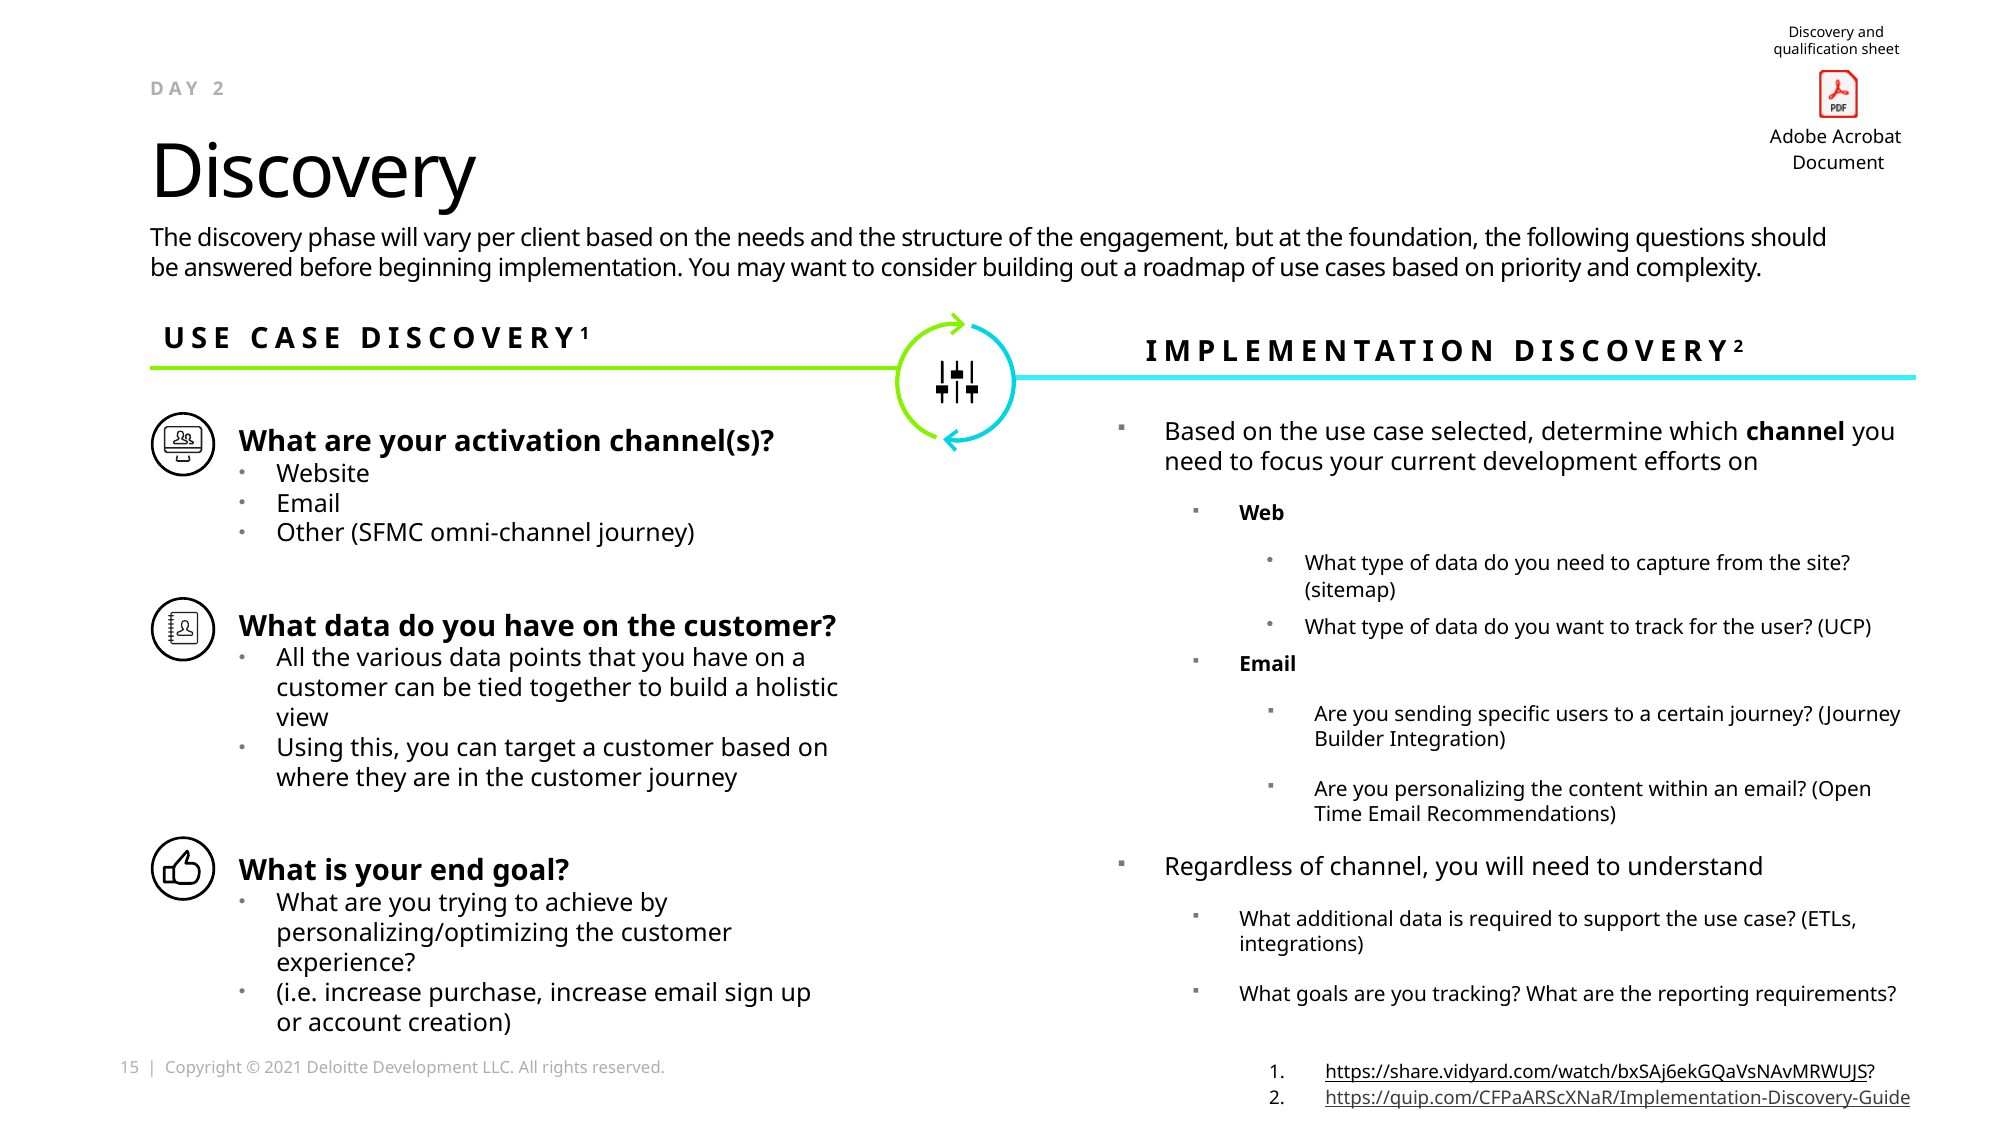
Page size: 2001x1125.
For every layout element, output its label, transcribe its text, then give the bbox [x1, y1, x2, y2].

text_box IMPLEMENTATION DISCOVERY2 [1131, 324, 1759, 375]
text_box What are your activation channel(s)? Website Email Other (SFMC omni-channel journey) What data do you have on the customer? All the various data points that you have on a customer can be tied together to build a holistic view Using this, you can target a customer based on where they are in the customer journey What is your end goal? What are you trying to achieve by personalizing/optimizing the customer experience? (i.e. increase purchase, increase email sign up or account creation) [224, 414, 858, 1088]
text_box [897, 323, 1014, 441]
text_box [163, 426, 203, 462]
list Day 2 [150, 76, 701, 110]
text_box [150, 412, 216, 477]
text_box https://share.vidyard.com/watch/bxSAj6ekGQaVsNAvMRWUJS? https://quip.com/CFPaARScXNaR/Implementation-Discovery-Guide [1254, 1052, 1957, 1119]
title Discovery [150, 113, 1850, 212]
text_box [150, 836, 216, 901]
text_box Based on the use case selected, determine which channel you need to focus your current development efforts on Web What type of data do you need to capture from the site? (sitemap) What type of data do you want to track for the user? (UCP) Email Are you sending specific users to a certain journey? (Journey Builder Integration) Are you personalizing the content within an email? (Open Time Email Recommendations) Regardless of channel, you will need to understand What additional data is required to support the use case? (ETLs, integrations) What goals are you tracking? What are the reporting requirements? [1102, 407, 1916, 1081]
list The discovery phase will vary per client based on the needs and the structure of the engagement, but at the foundation, the following questions should be answered before beginning implementation. You may want to consider building out a roadmap of use cases based on priority and complexity. [150, 221, 1850, 300]
text_box [150, 597, 216, 662]
text_box USE CASE DISCOVERY1 [148, 312, 605, 362]
text_box [314, 149, 1684, 209]
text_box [1744, 15, 1928, 202]
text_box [167, 611, 199, 645]
